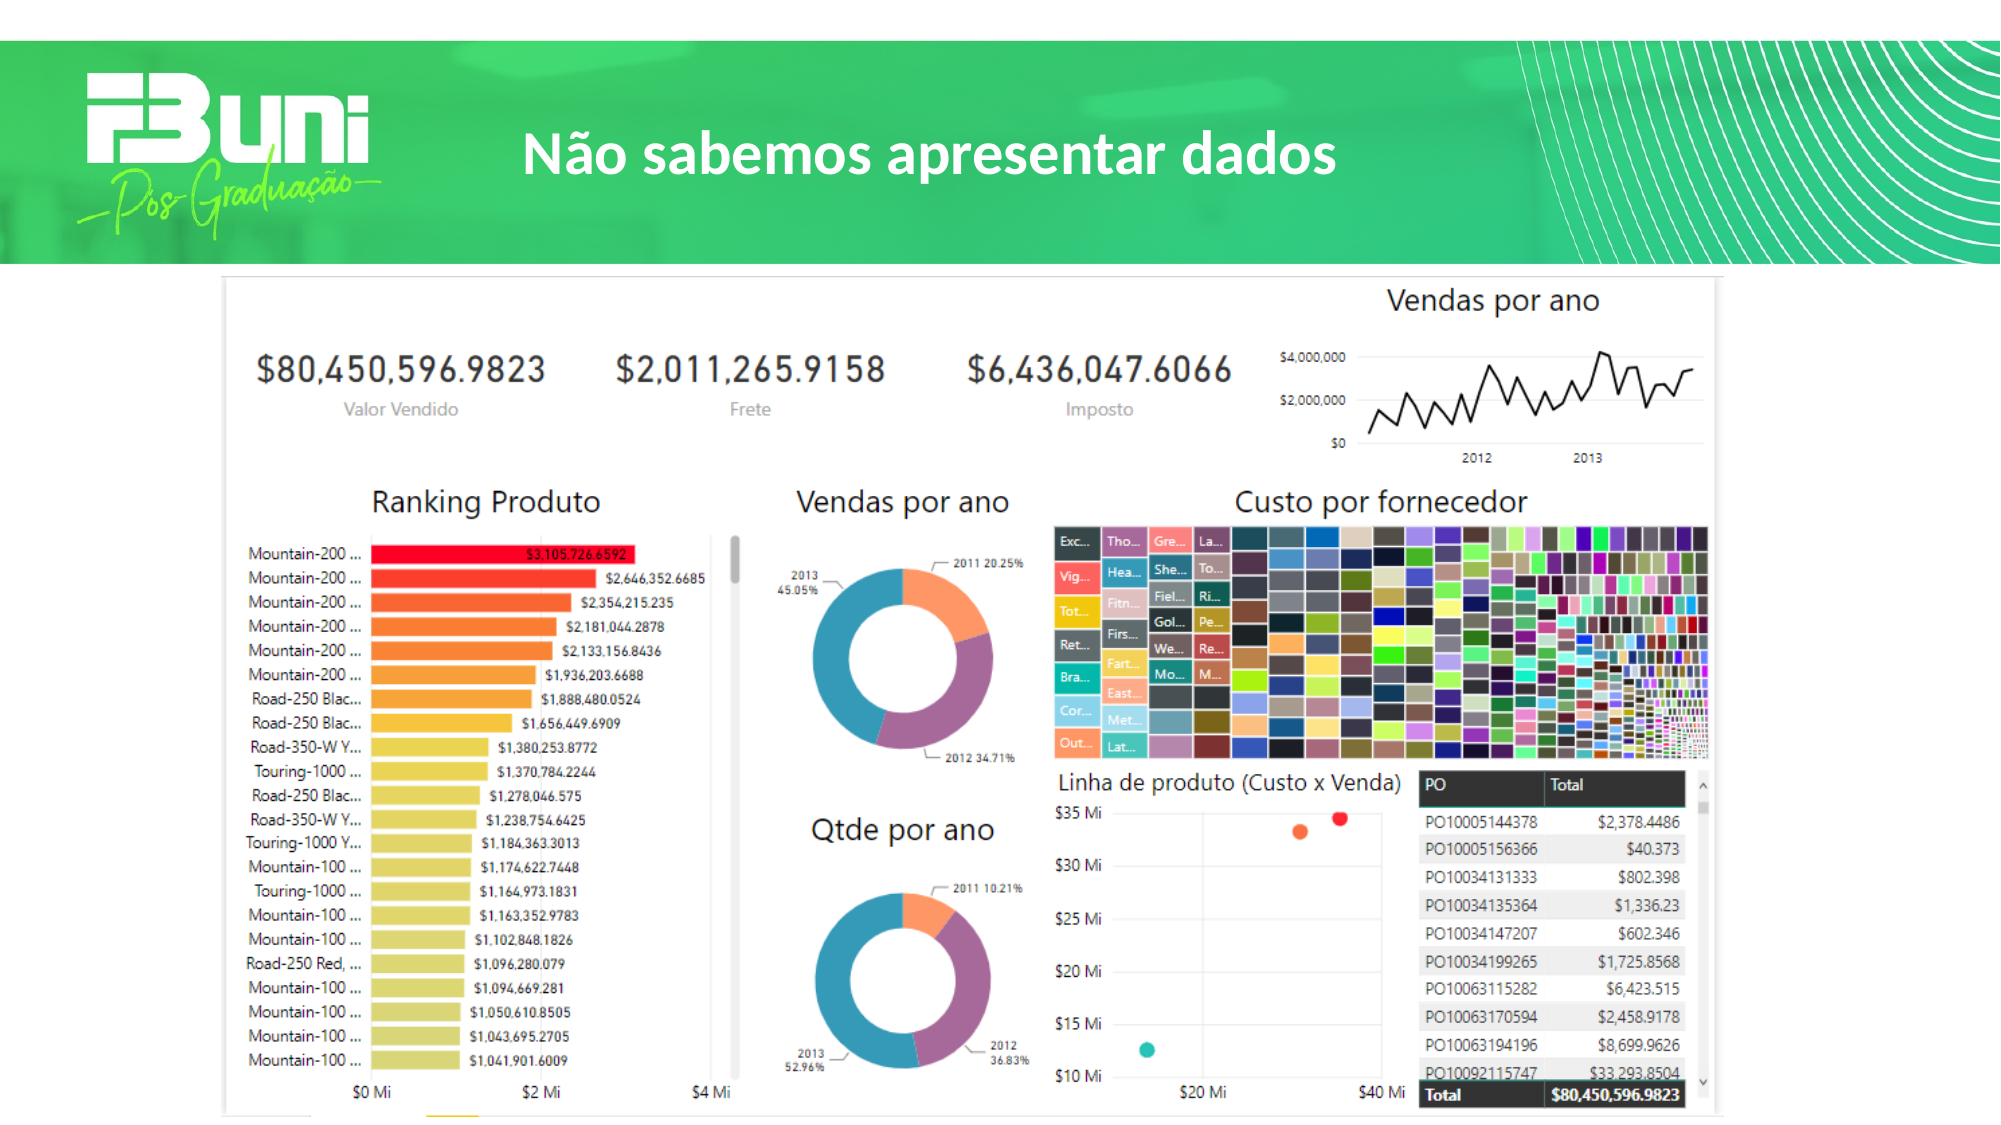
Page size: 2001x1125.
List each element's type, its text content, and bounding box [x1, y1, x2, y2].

title Não sabemos apresentar dados [507, 41, 2000, 266]
picture [0, 0, 2000, 1125]
